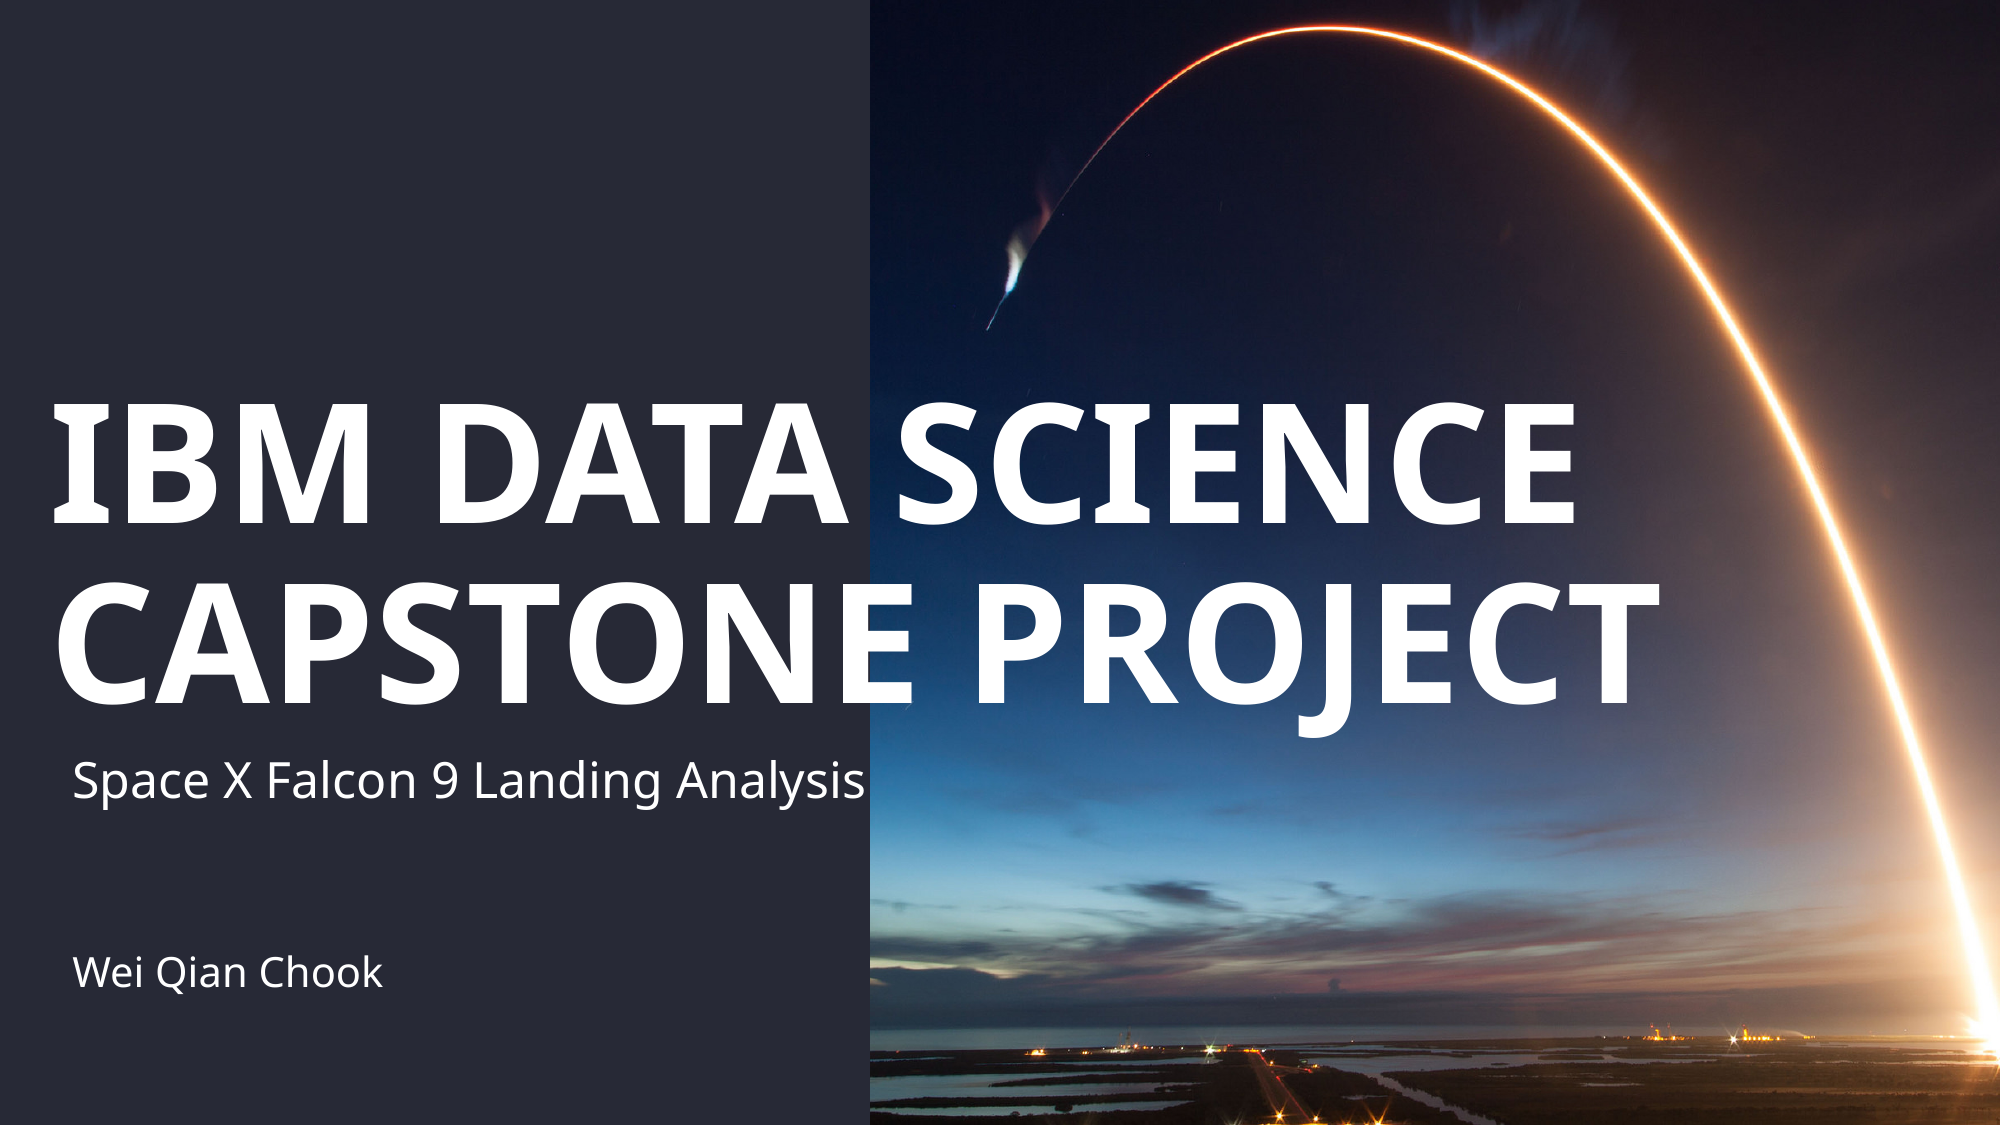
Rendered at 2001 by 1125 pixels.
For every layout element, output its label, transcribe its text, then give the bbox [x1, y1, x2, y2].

title IBM Data Science Capstone Project [43, 376, 869, 740]
subtitle Space X Falcon 9 Landing Analysis Wei Qian Chook [66, 748, 869, 999]
picture [869, 0, 2000, 1125]
